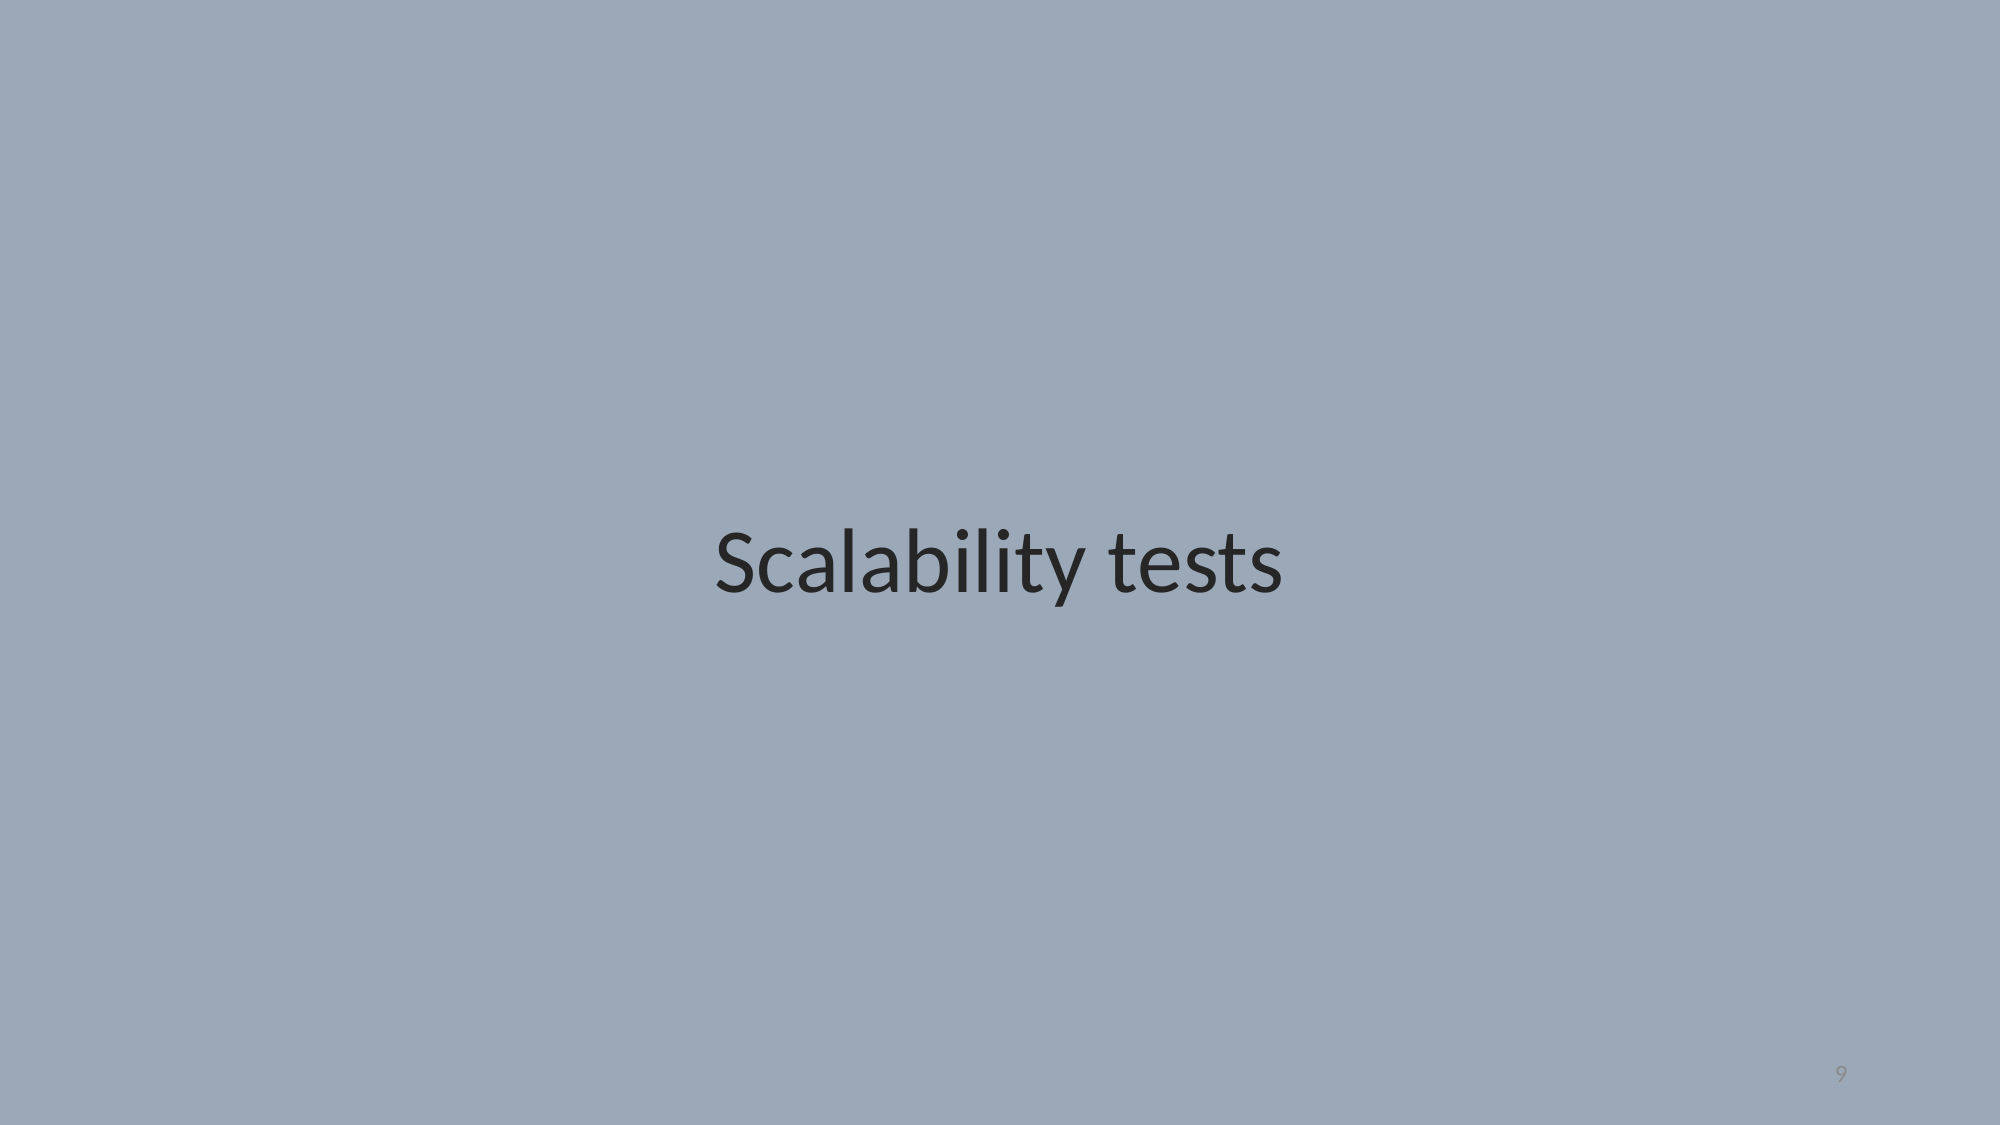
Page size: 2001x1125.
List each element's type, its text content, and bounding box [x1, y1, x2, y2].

slide_number 9 [1412, 1042, 1863, 1103]
title Scalability tests [137, 453, 1863, 672]
